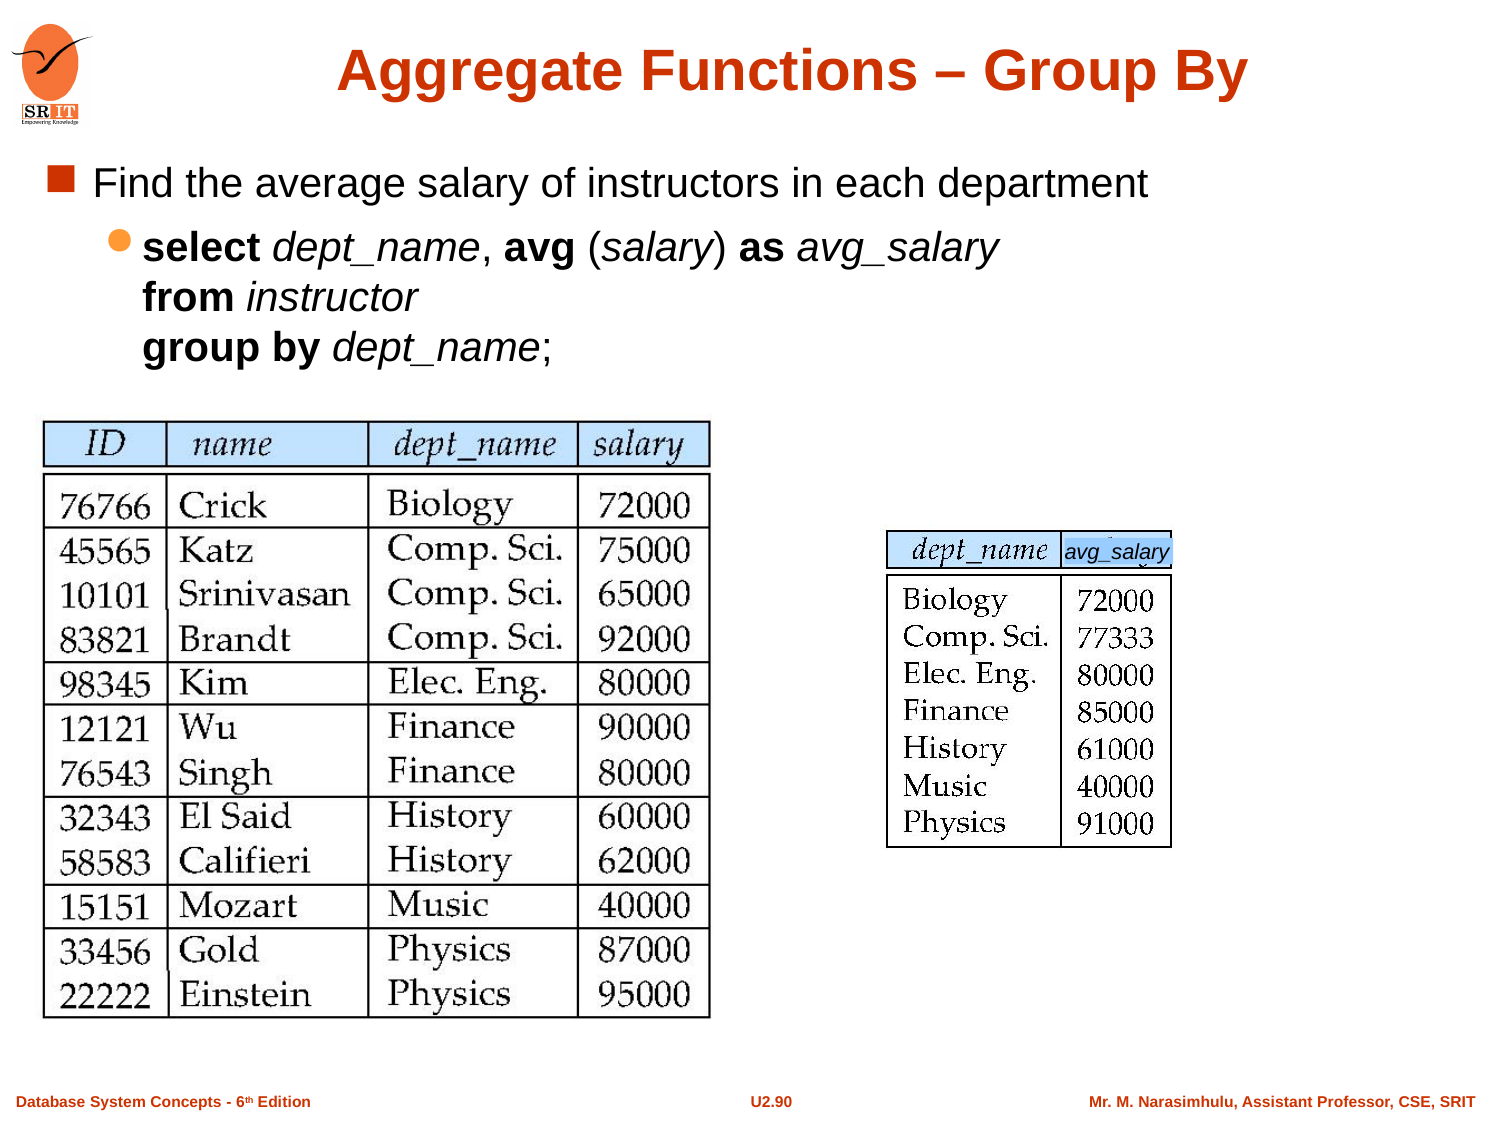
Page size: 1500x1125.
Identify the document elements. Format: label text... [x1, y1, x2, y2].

list Find the average salary of instructors in each department select dept_name, avg (salary) as avg_salary from instructor group by dept_name; [35, 148, 1465, 402]
picture [879, 524, 1174, 850]
picture [11, 19, 93, 128]
picture [35, 413, 714, 1024]
title Aggregate Functions – Group By [103, 34, 1483, 111]
